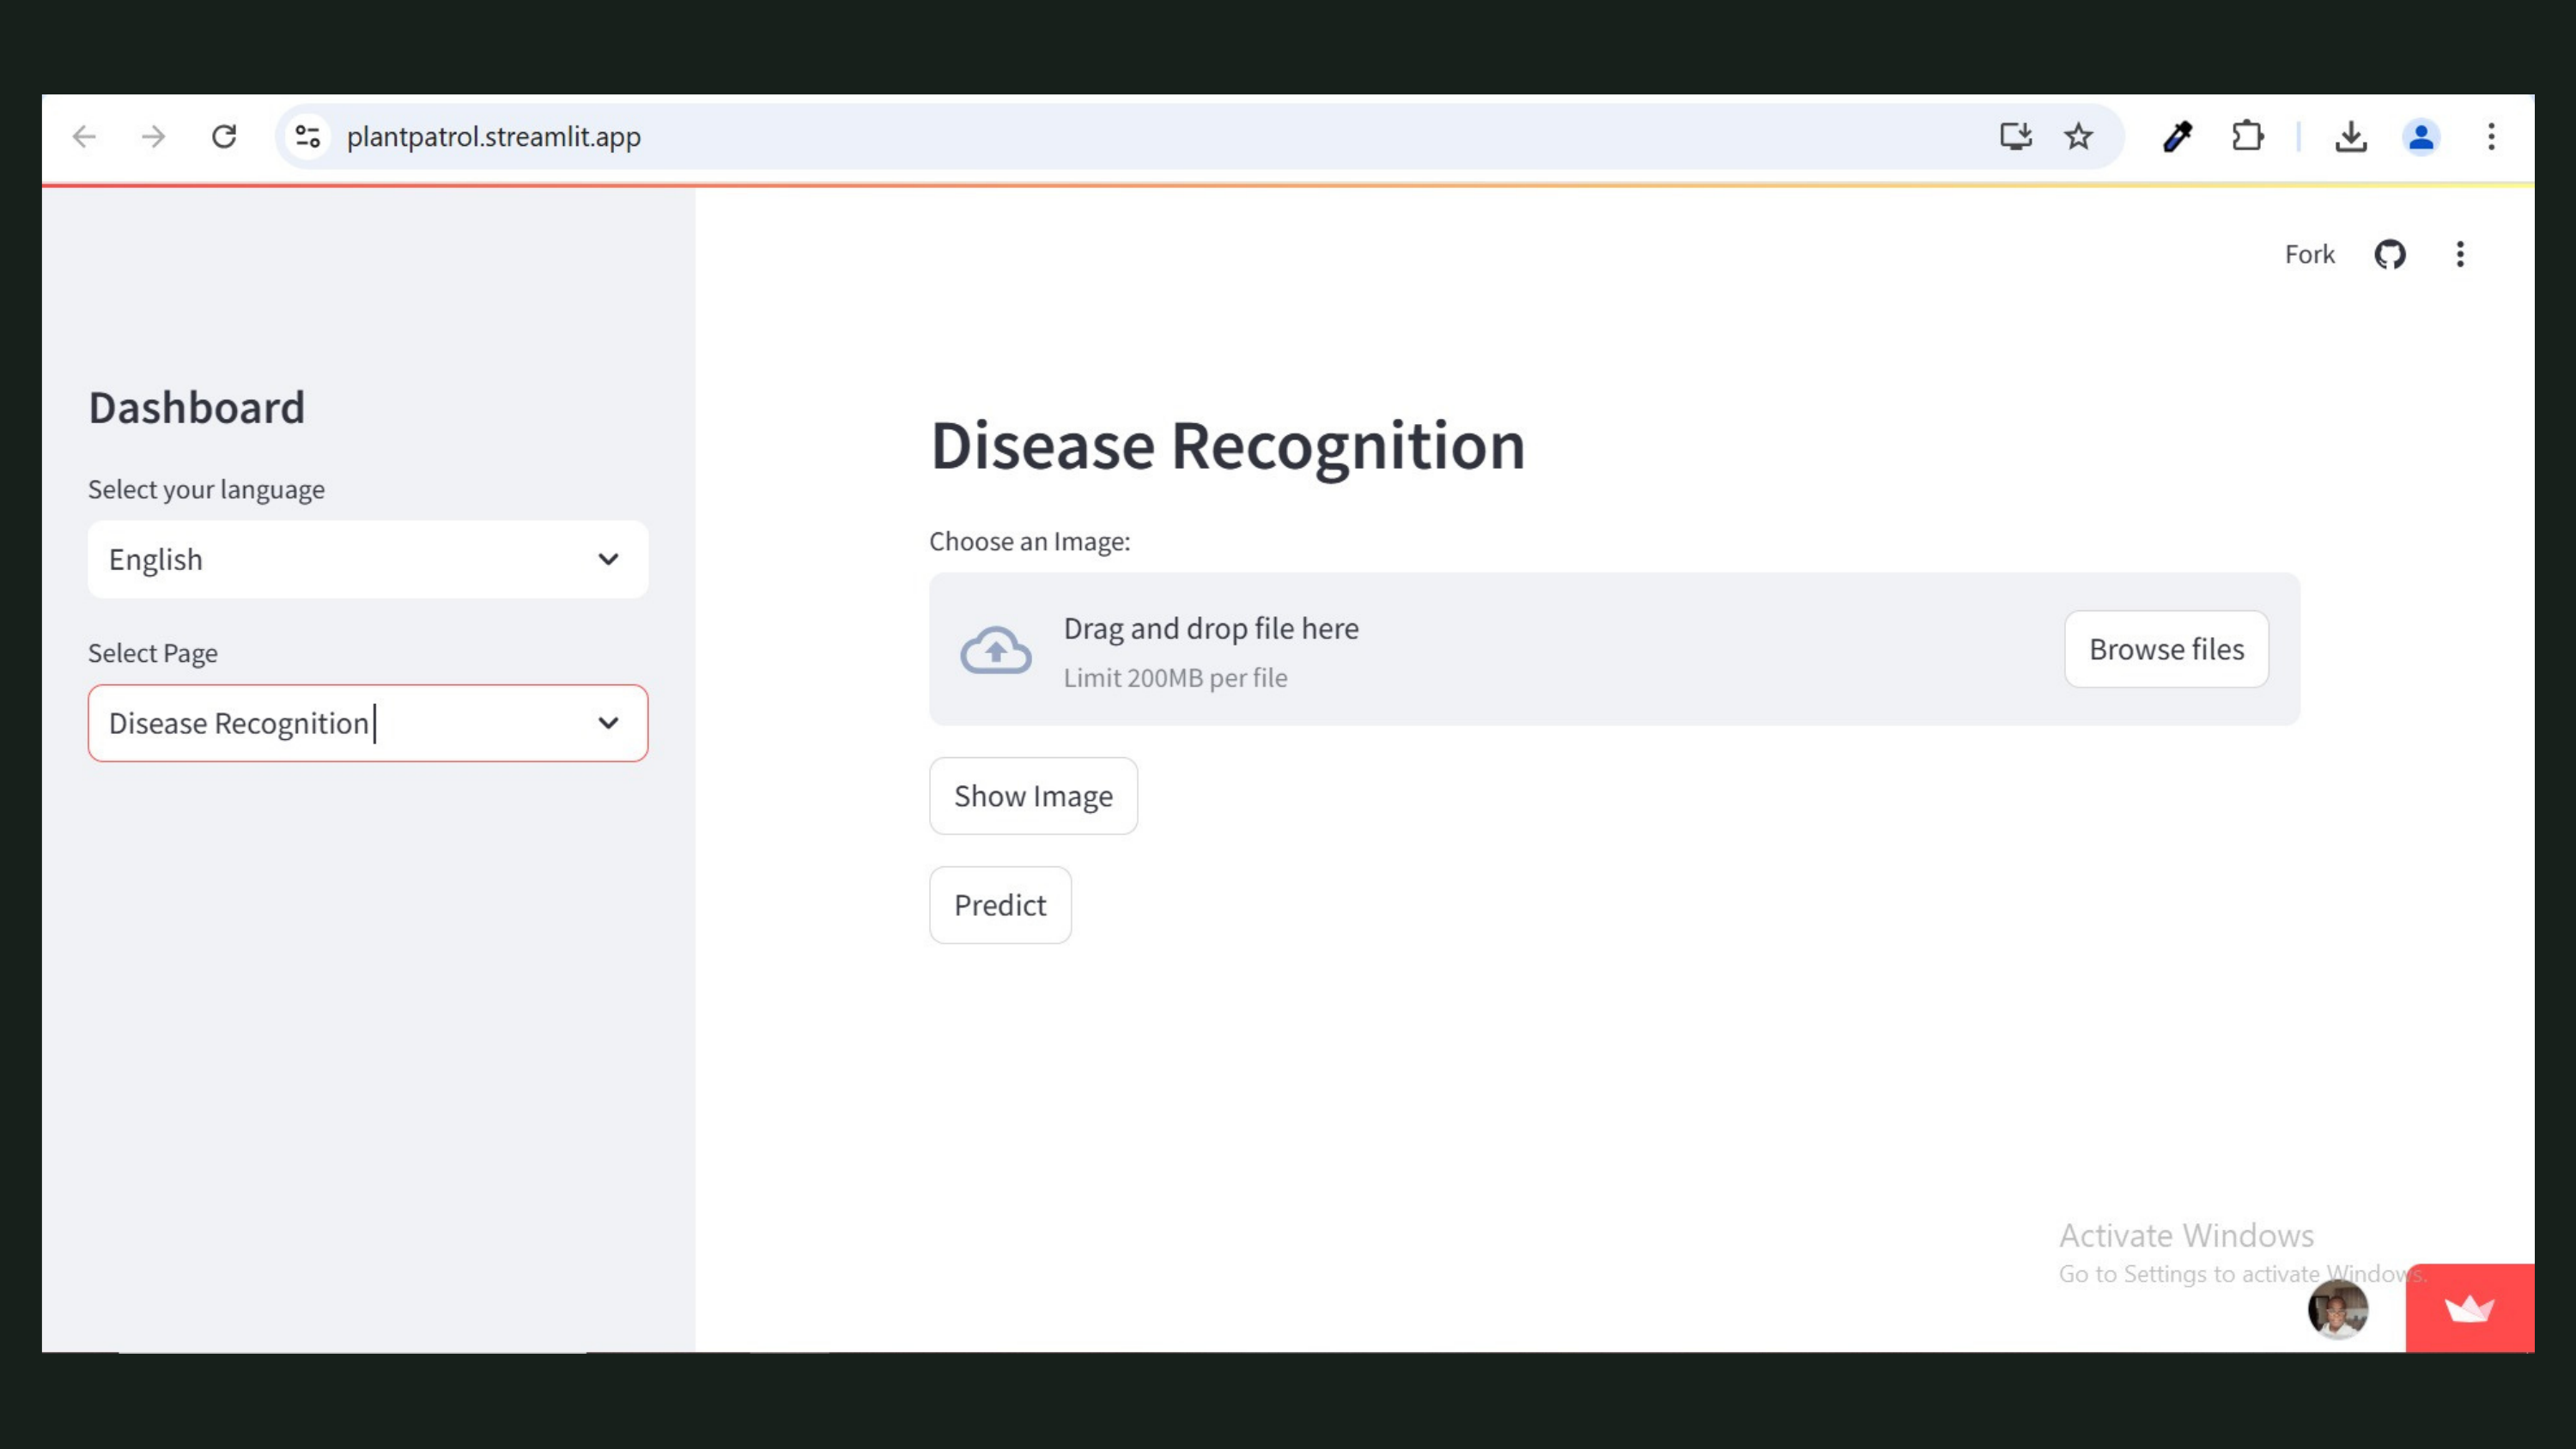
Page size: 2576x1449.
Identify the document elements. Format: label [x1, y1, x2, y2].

text_box [41, 94, 2535, 1354]
